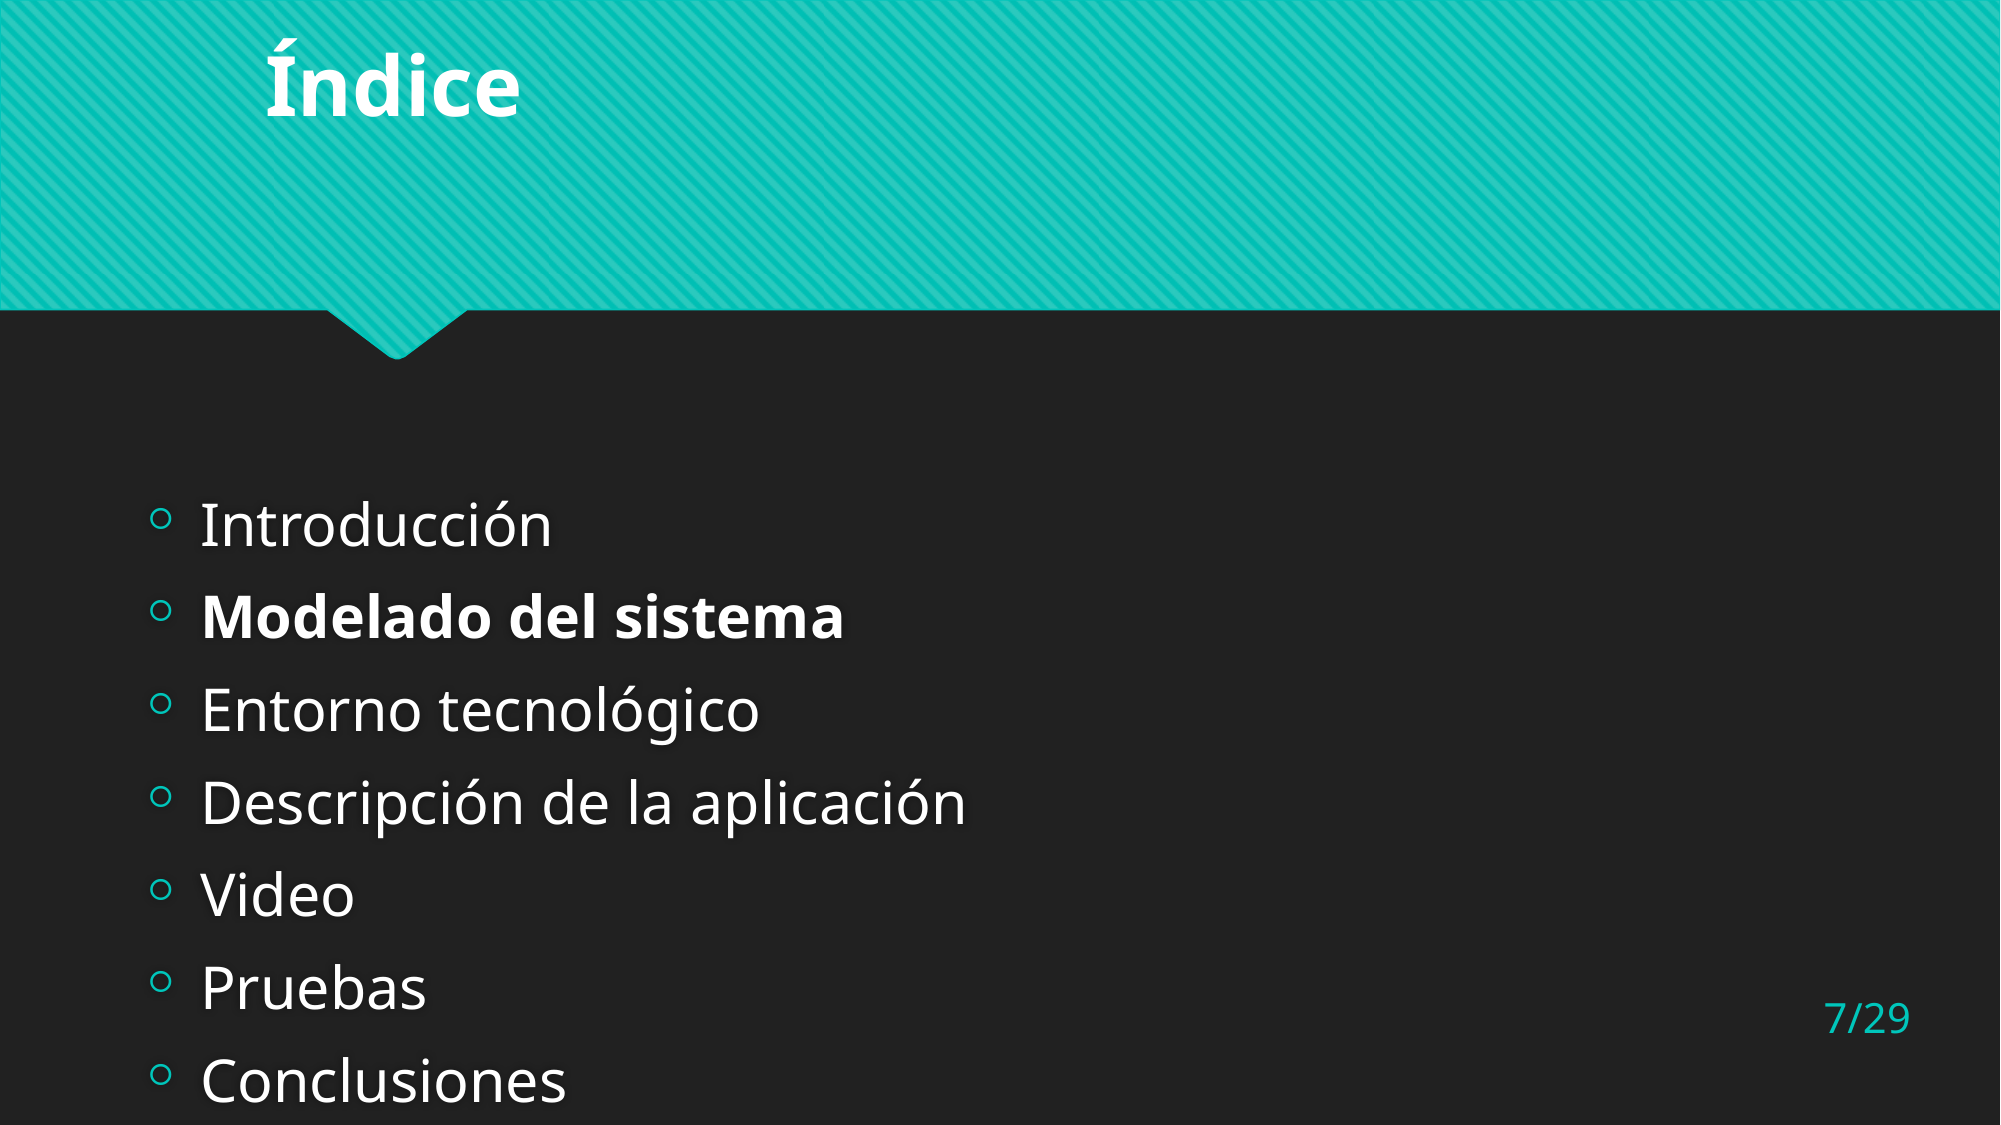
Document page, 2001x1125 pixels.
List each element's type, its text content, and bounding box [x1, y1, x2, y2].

slide_number 7/29 [1751, 970, 1926, 1051]
text_box Índice [133, 26, 1187, 256]
list Introducción Modelado del sistema Entorno tecnológico Descripción de la aplicación Video Pruebas Conclusiones [132, 479, 1865, 1125]
